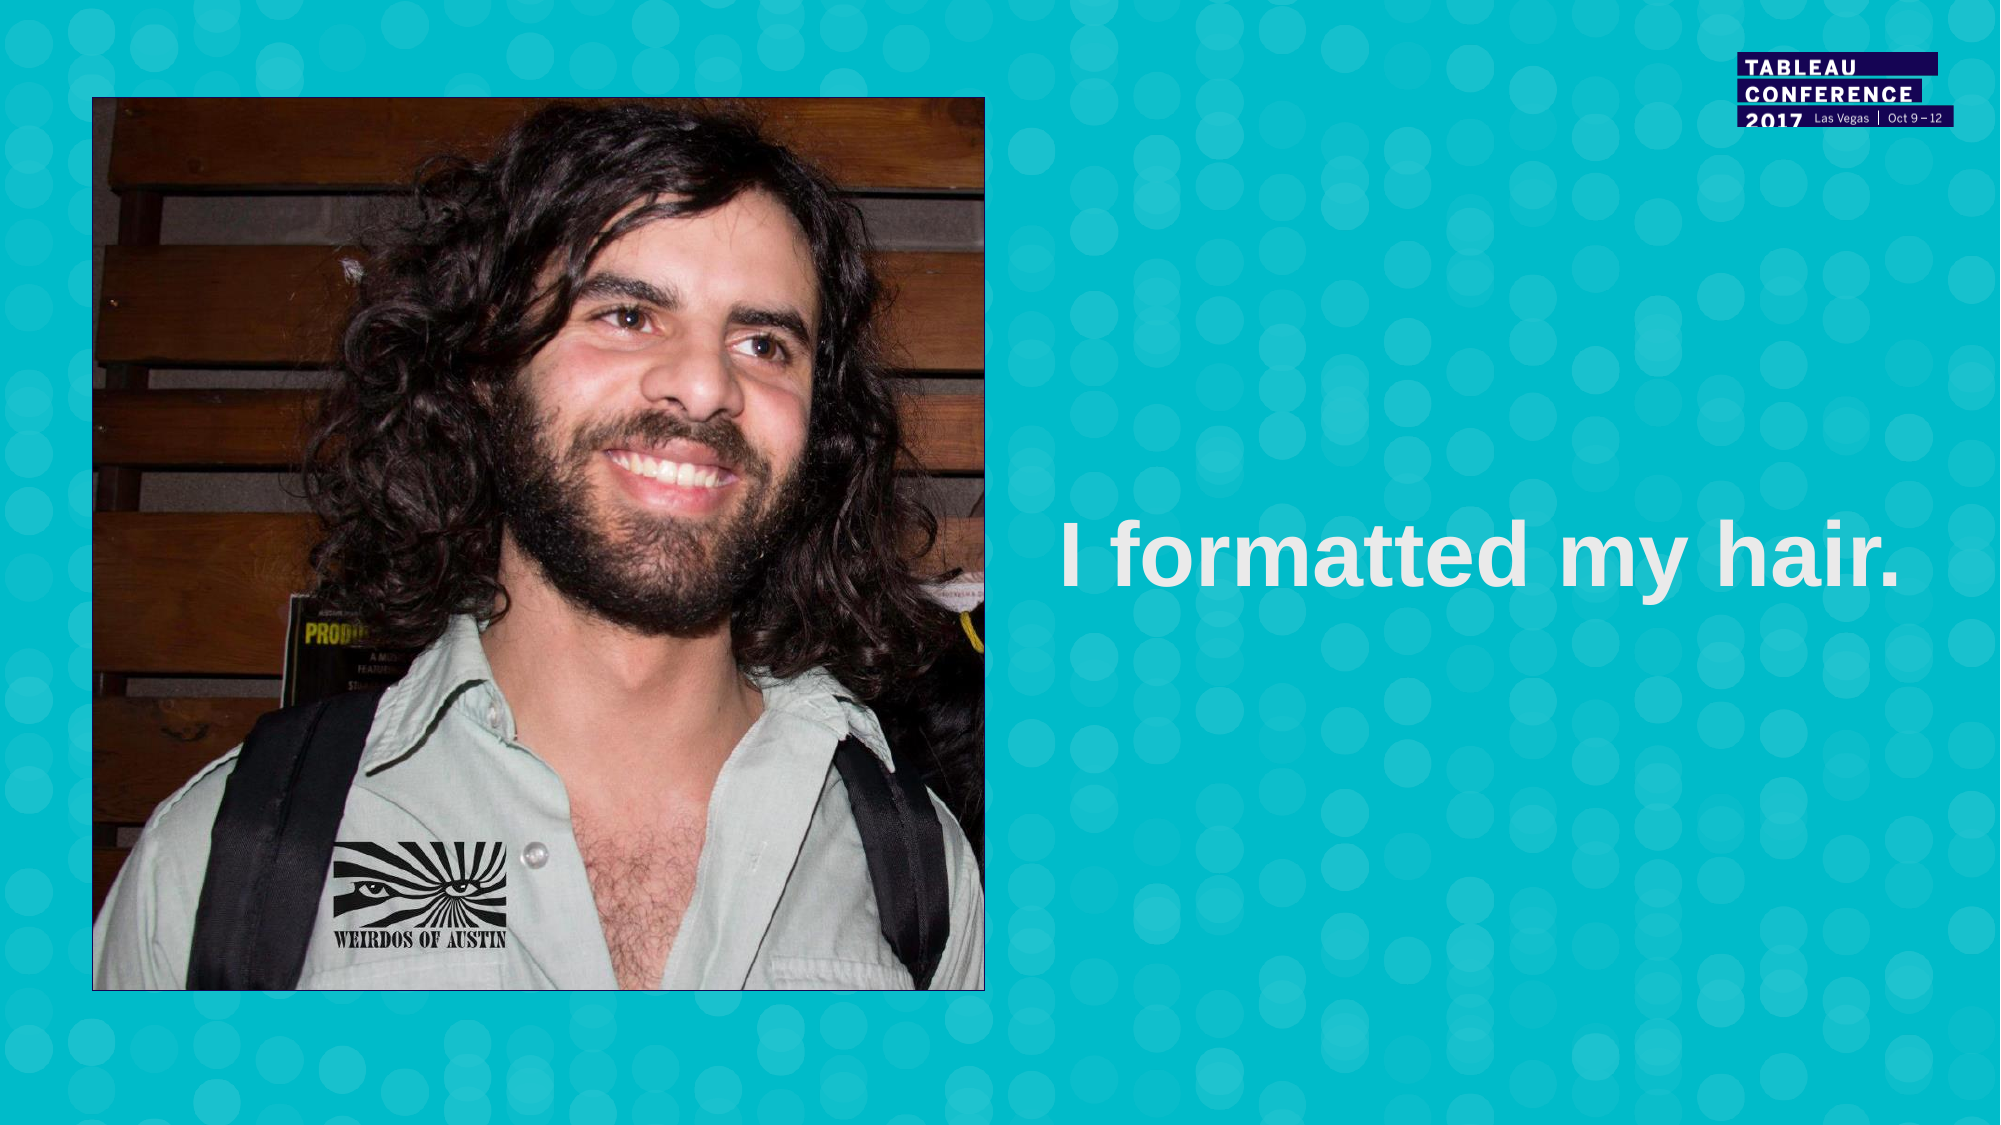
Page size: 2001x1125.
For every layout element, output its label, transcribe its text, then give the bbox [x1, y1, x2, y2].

text_box I formatted my hair. [1028, 483, 1964, 631]
picture [0, 0, 2000, 1125]
